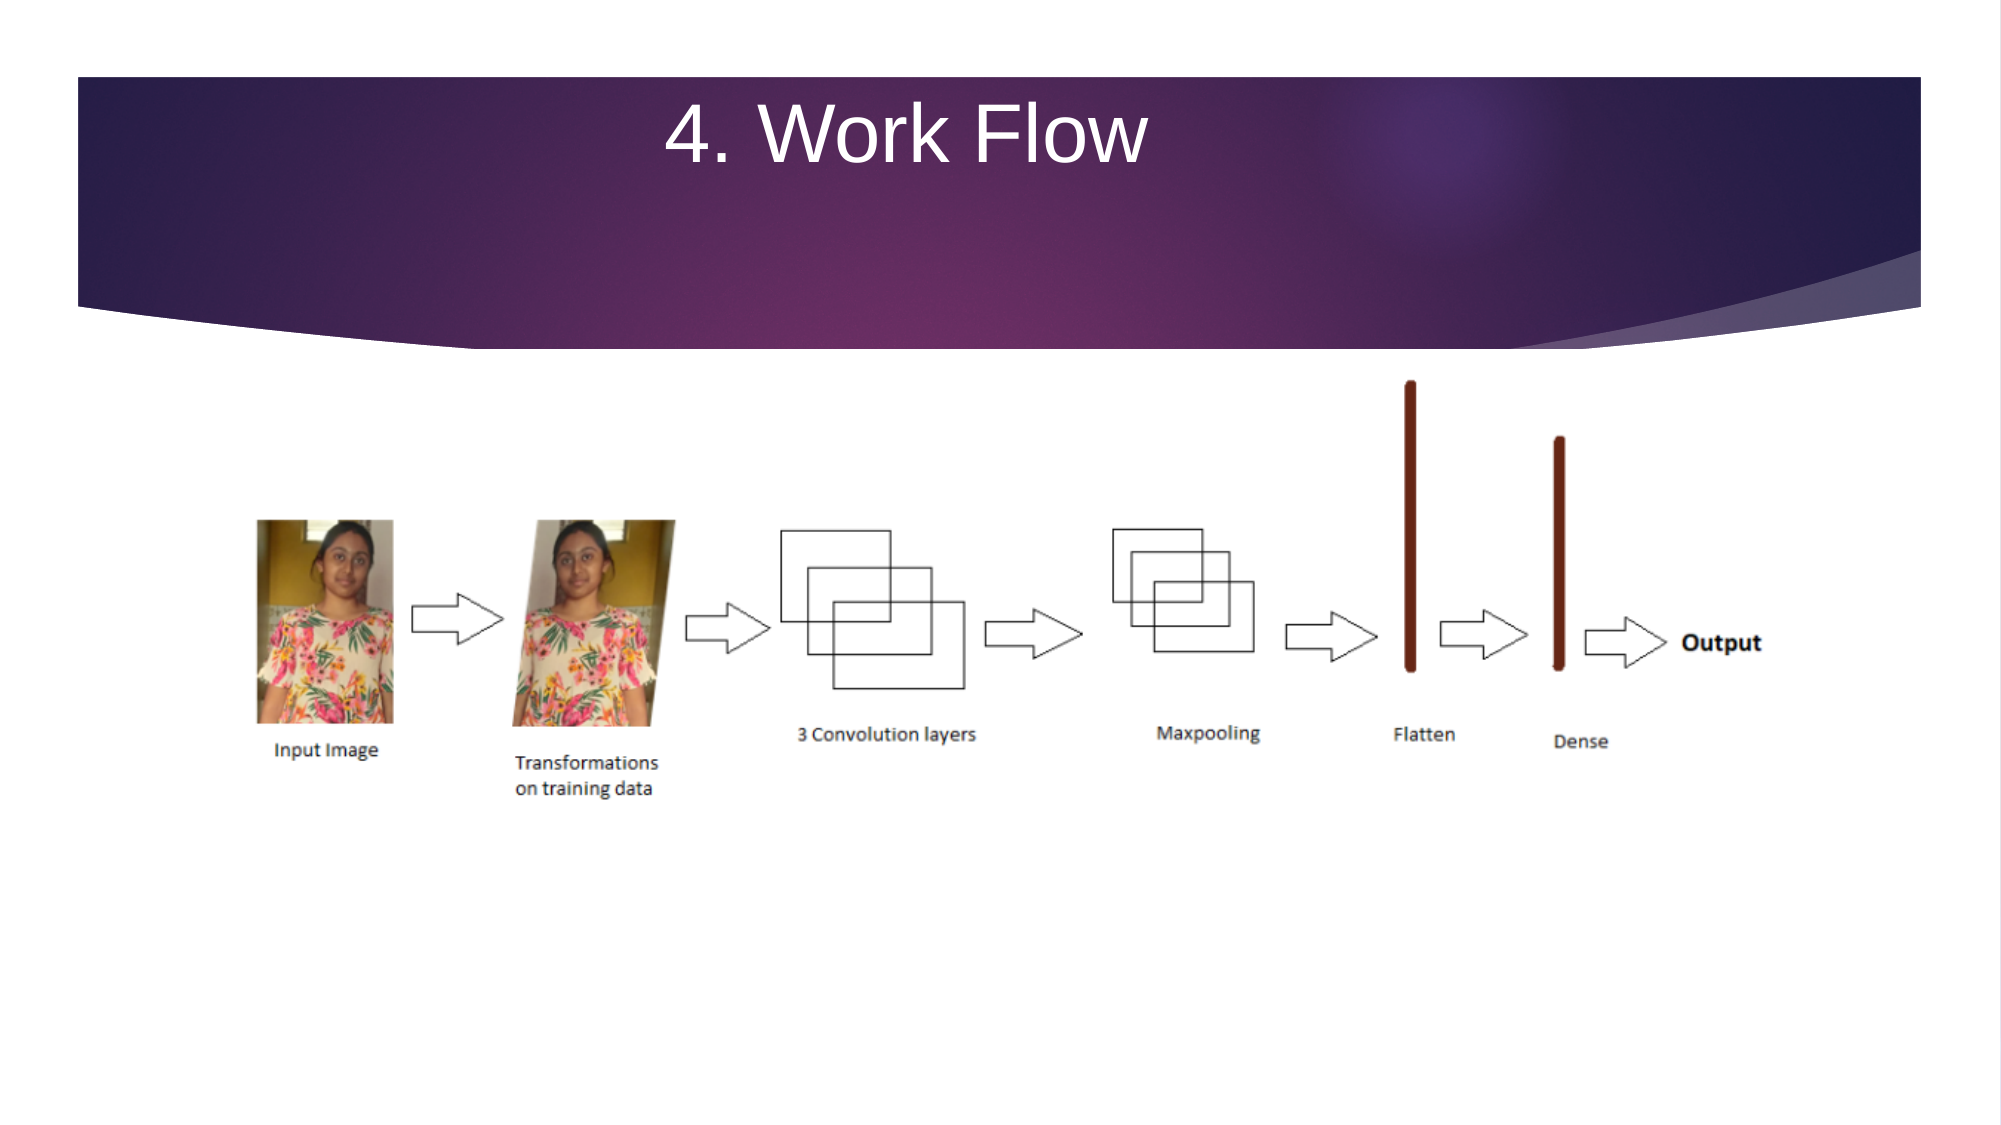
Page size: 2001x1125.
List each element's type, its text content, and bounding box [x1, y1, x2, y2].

title 4. Work Flow [662, 19, 1270, 214]
picture [79, 78, 1920, 826]
